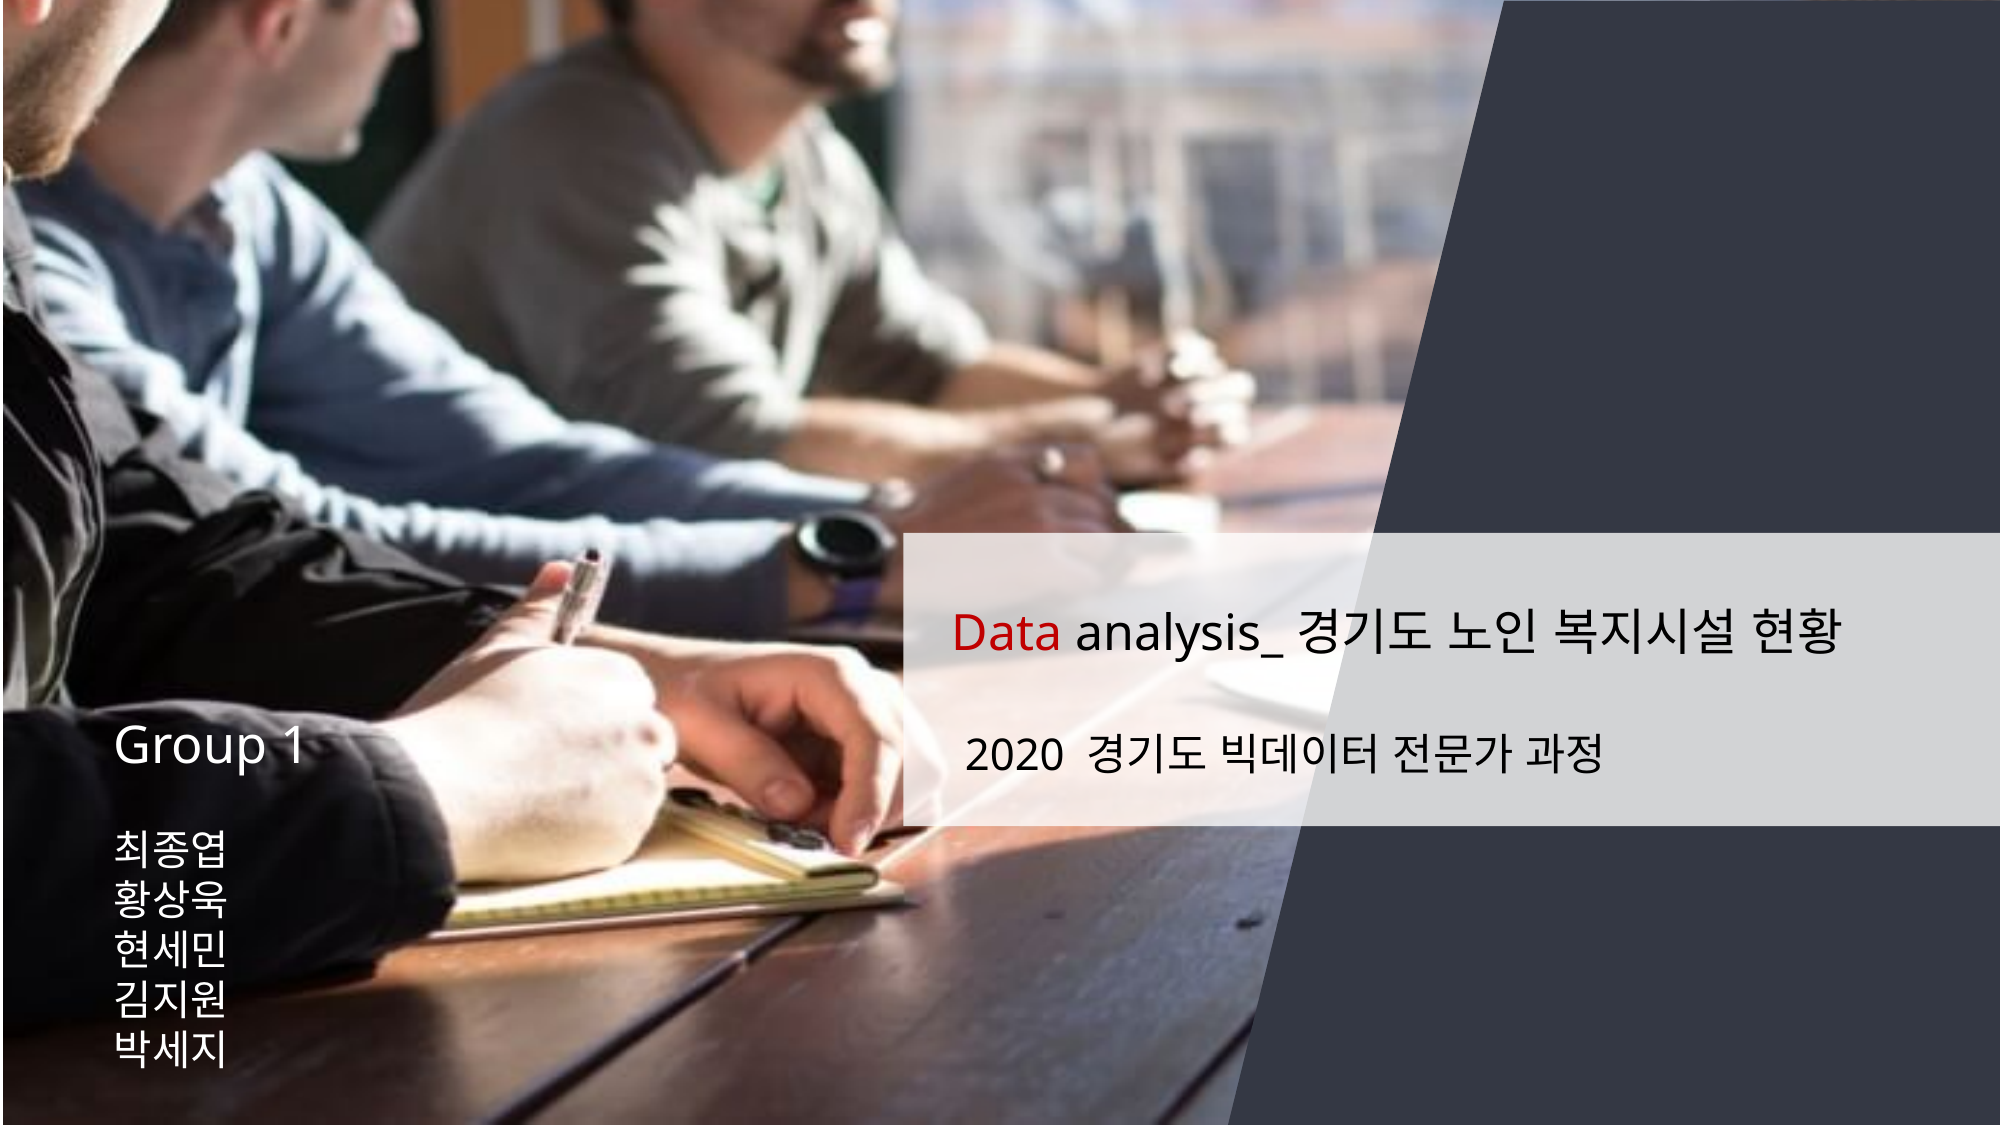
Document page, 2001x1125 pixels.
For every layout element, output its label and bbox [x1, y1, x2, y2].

text_box [1227, 0, 2000, 1125]
picture [3, 0, 1227, 1125]
